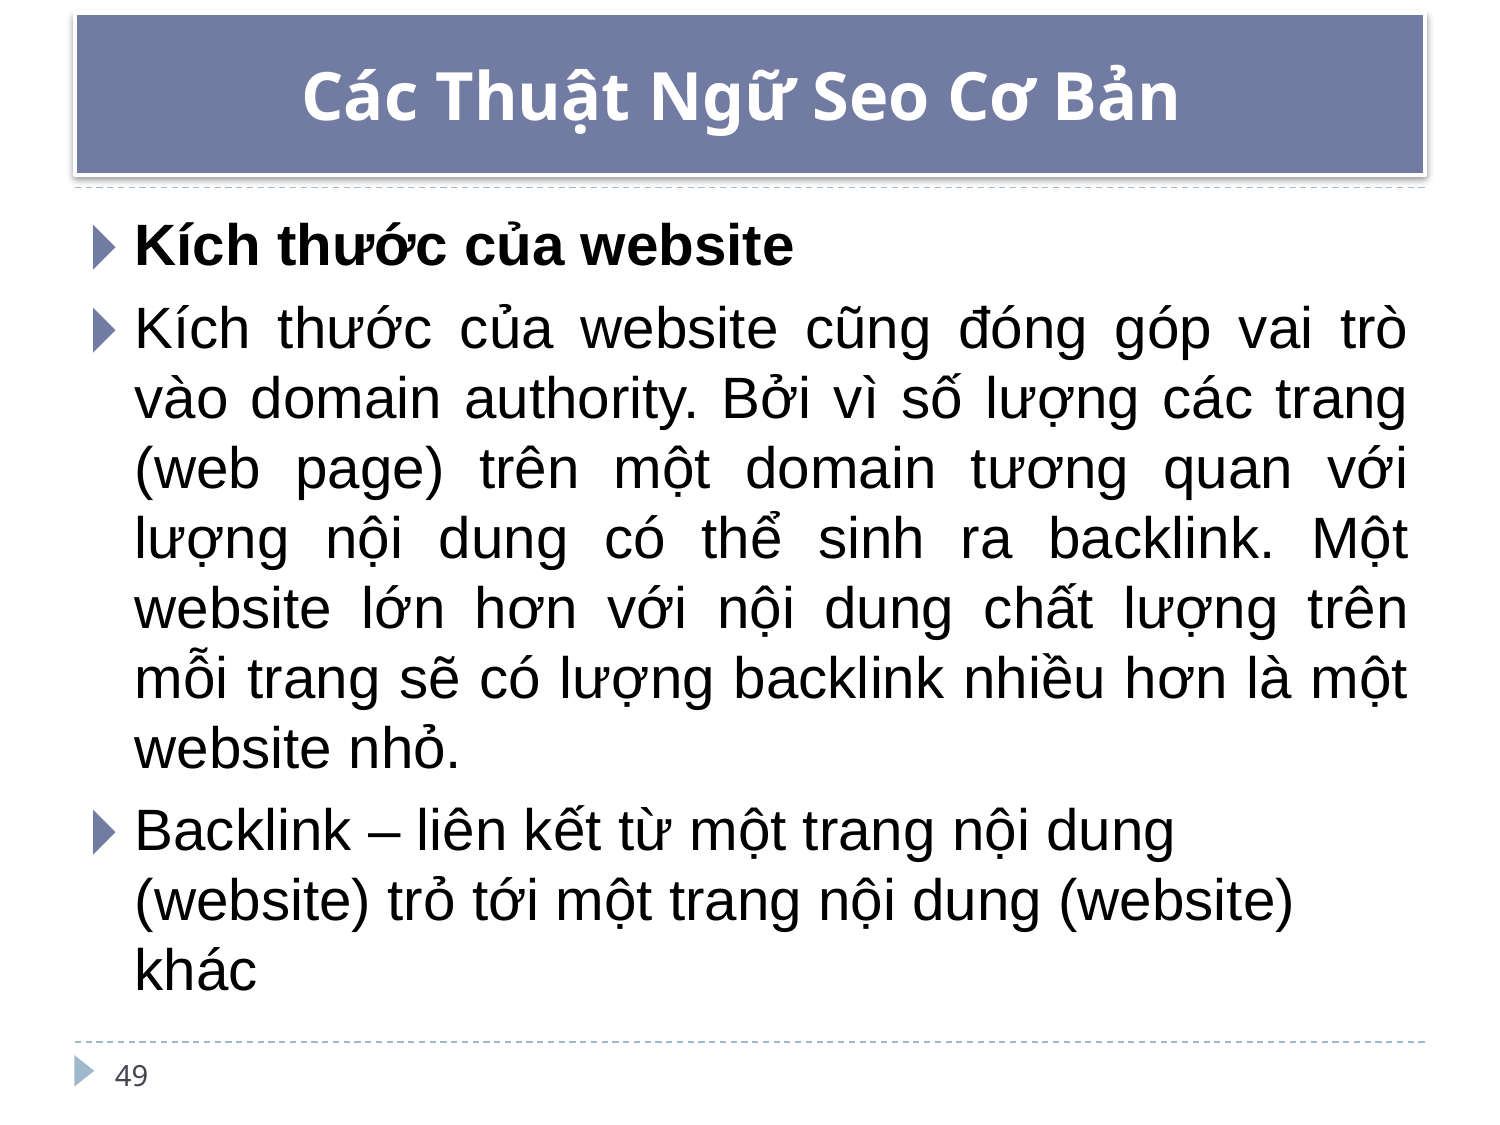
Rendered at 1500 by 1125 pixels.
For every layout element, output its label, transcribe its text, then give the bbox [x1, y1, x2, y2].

list Kích thước của website Kích thước của website cũng đóng góp vai trò vào domain authority. Bởi vì số lượng các trang (web page) trên một domain tương quan với lượng nội dung có thể sinh ra backlink. Một website lớn hơn với nội dung chất lượng trên mỗi trang sẽ có lượng backlink nhiều hơn là một website nhỏ. Backlink – liên kết từ một trang nội dung (website) trỏ tới một trang nội dung (website) khác [75, 200, 1425, 1010]
title Các Thuật Ngữ Seo Cơ Bản [75, 12, 1425, 175]
slide_number 49 [99, 1050, 425, 1110]
